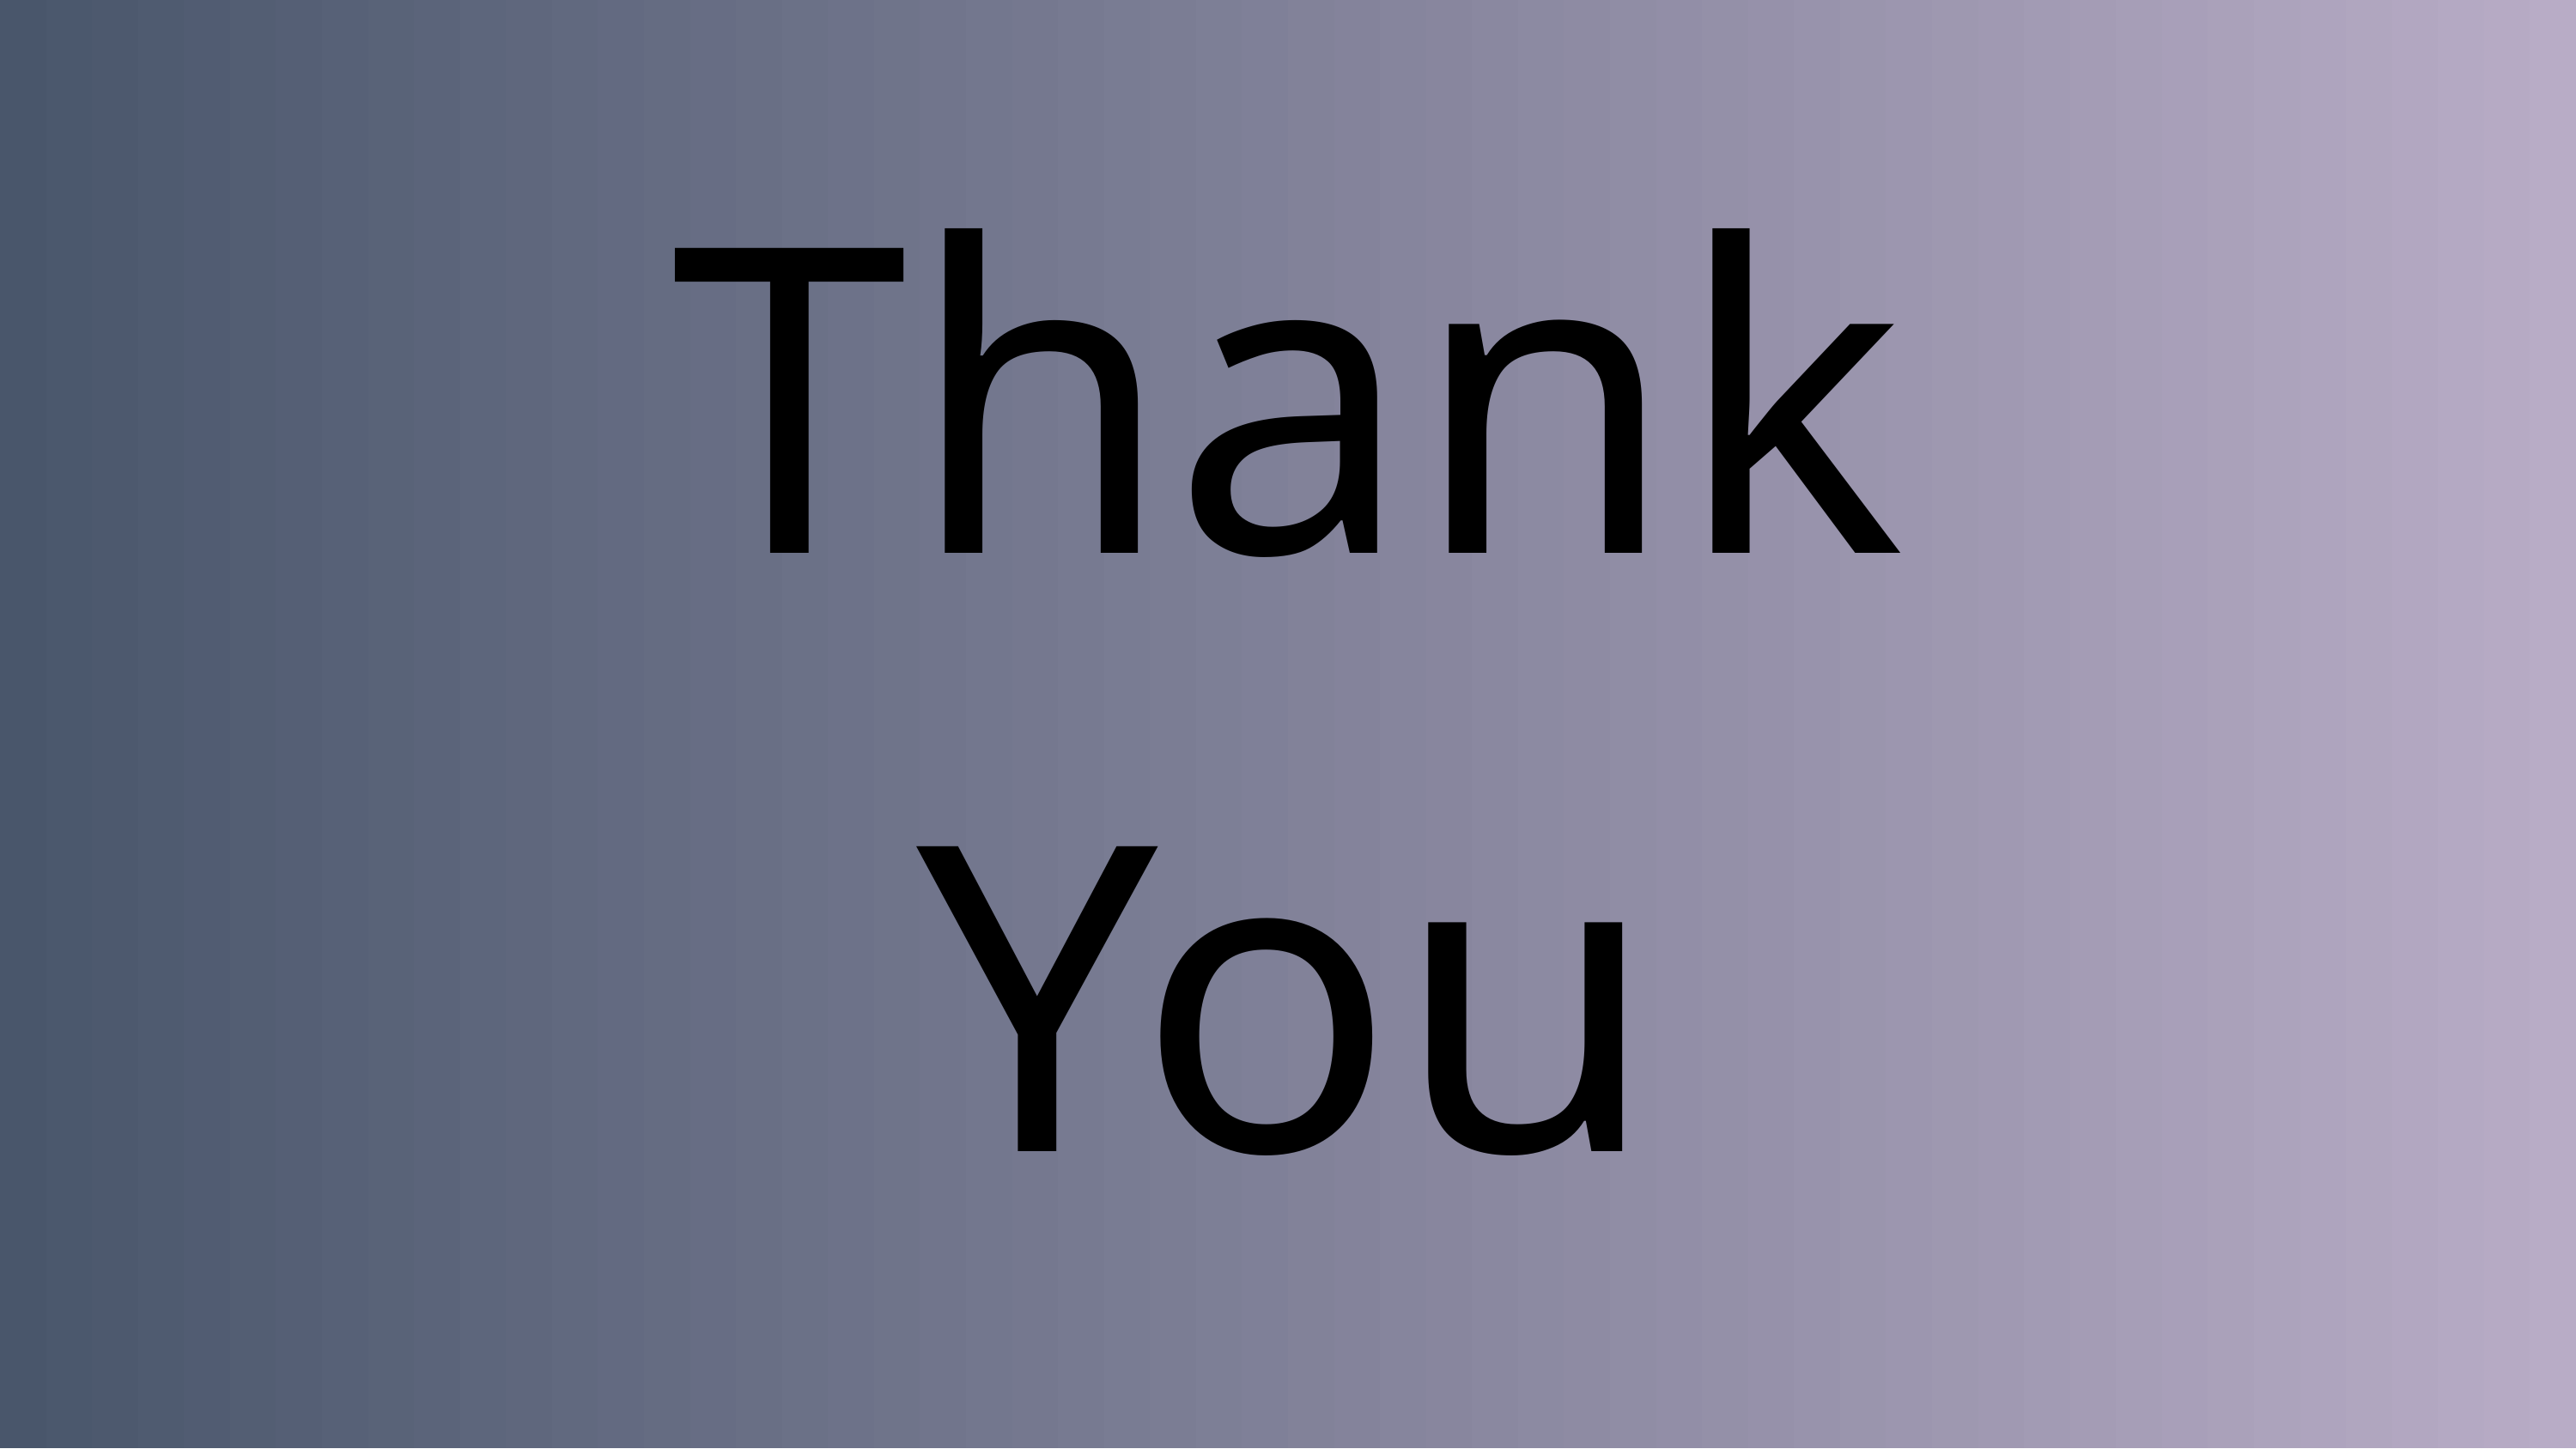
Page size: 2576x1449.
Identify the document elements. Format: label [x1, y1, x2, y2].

text_box [0, 0, 2576, 1449]
